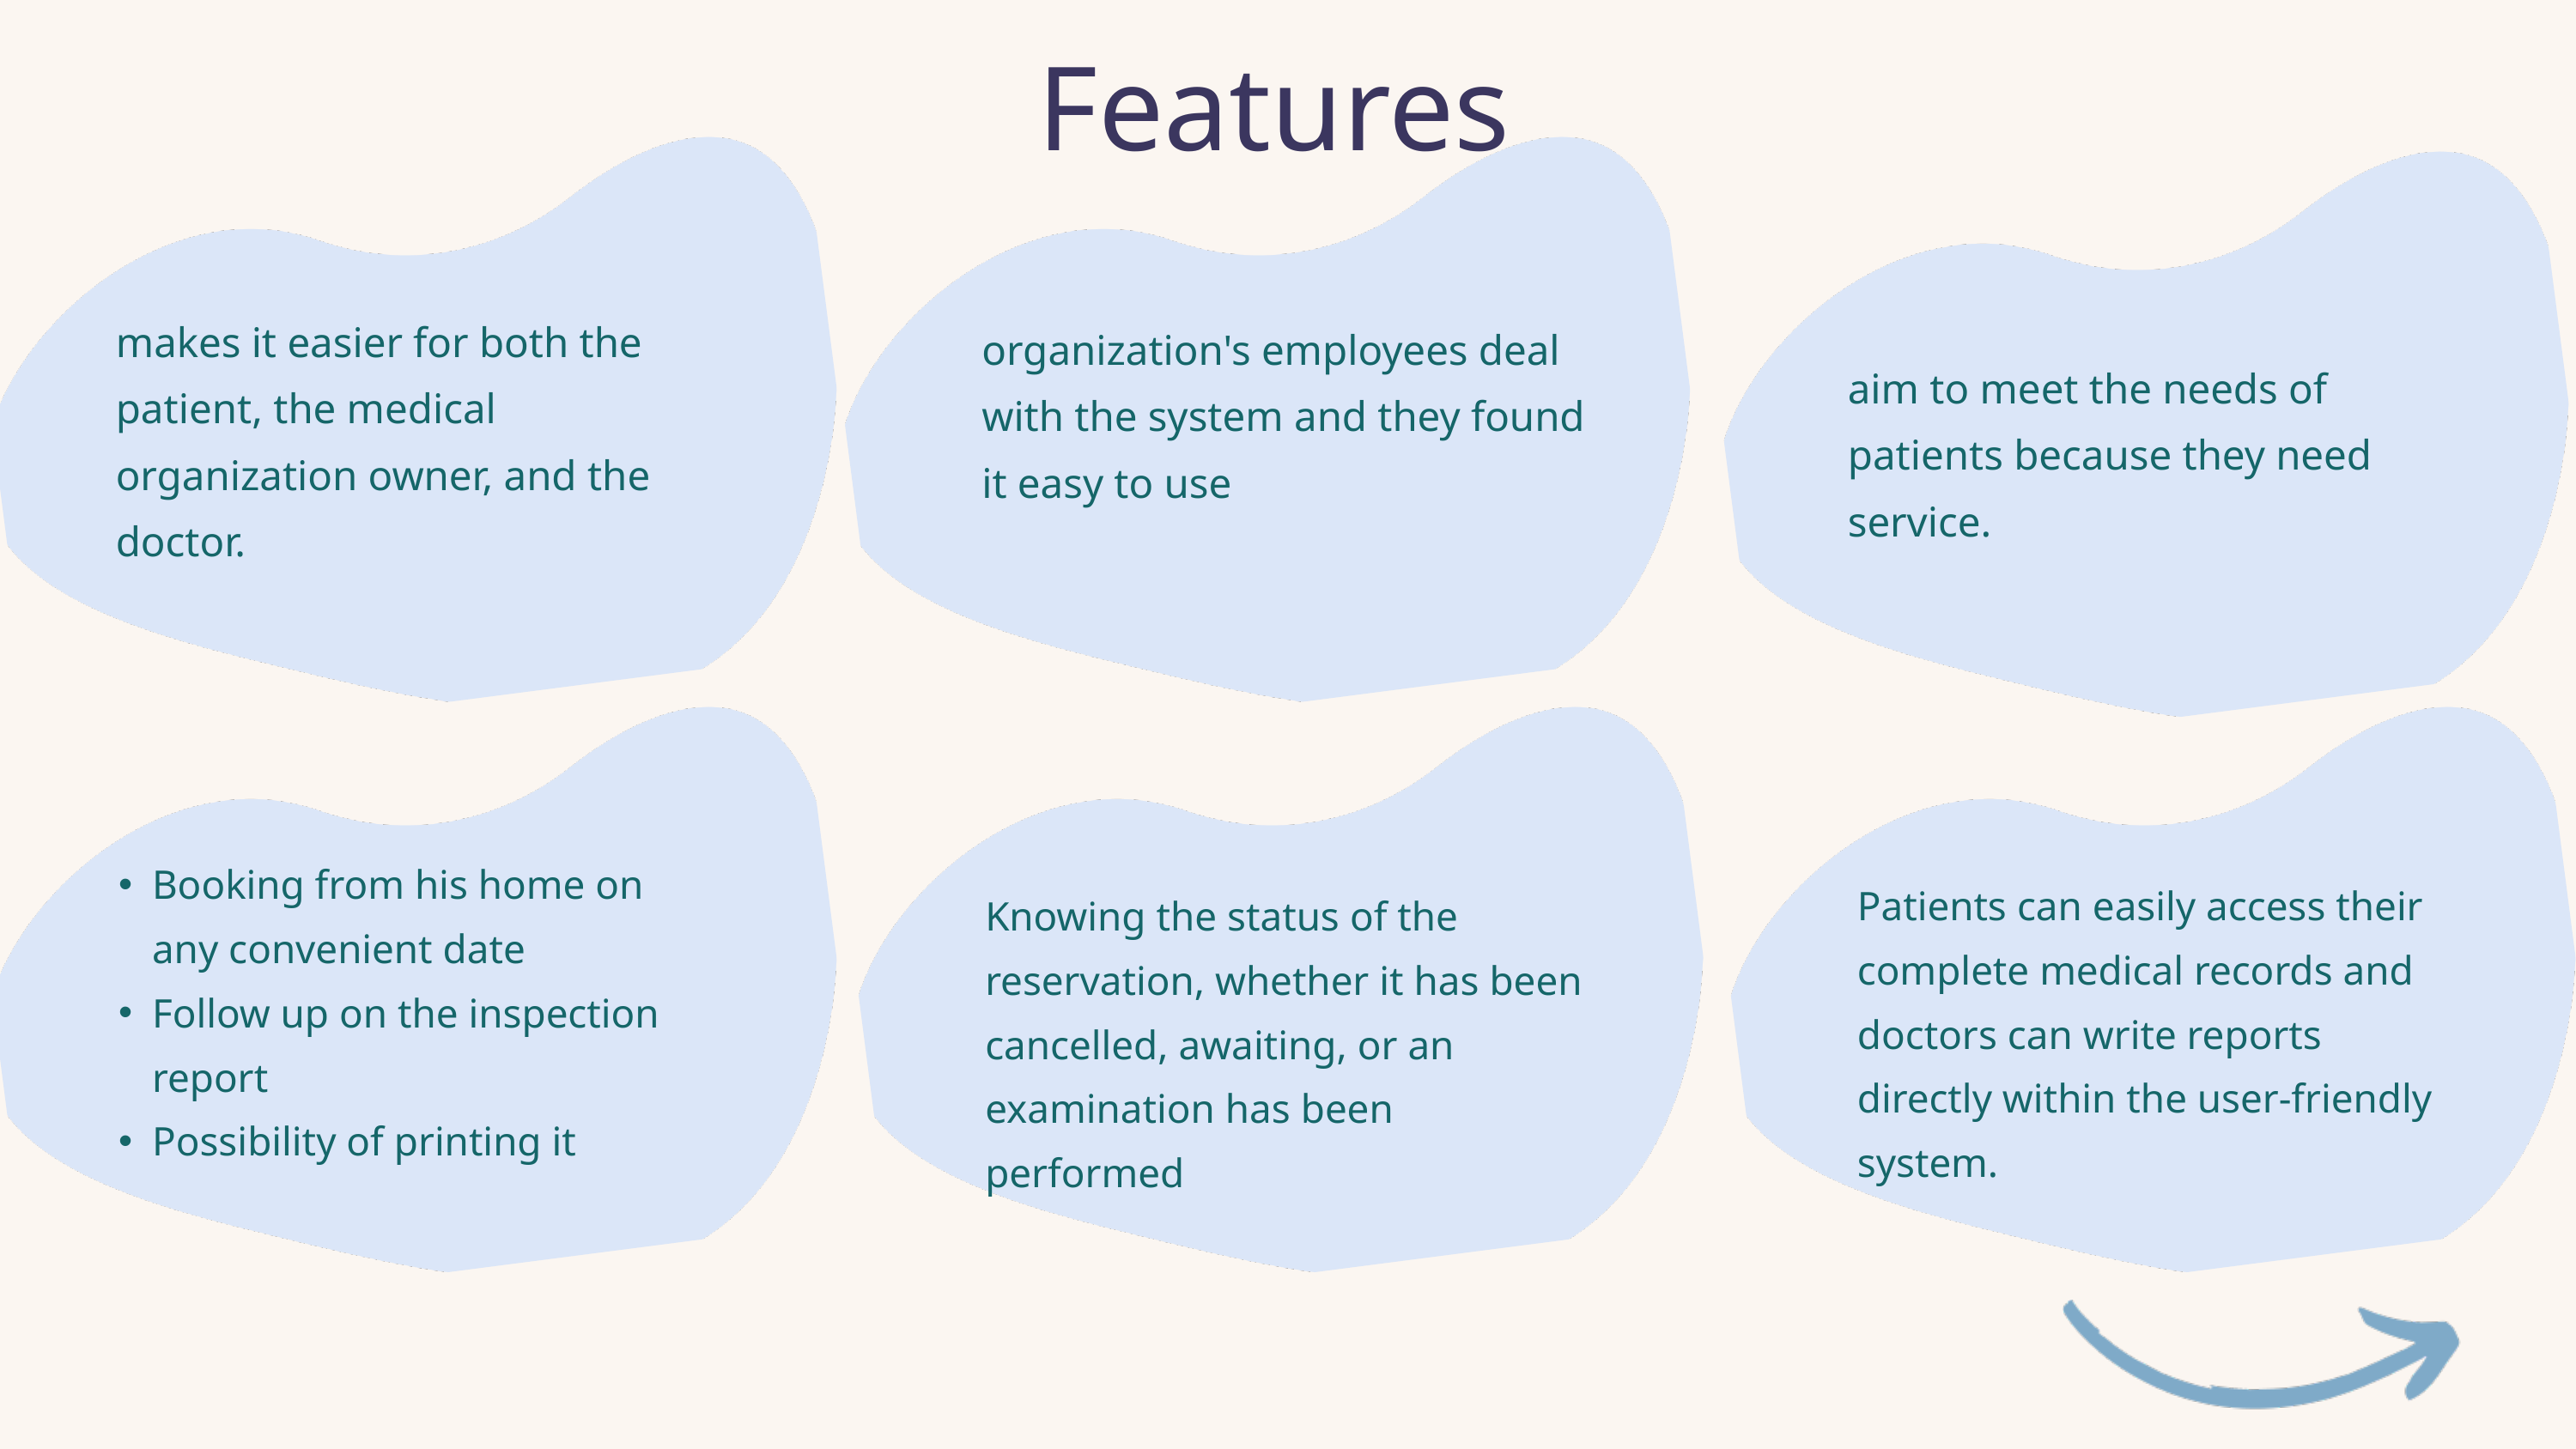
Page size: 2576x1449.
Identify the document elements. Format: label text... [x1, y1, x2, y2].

text_box [0, 693, 871, 1326]
text_box [833, 693, 1737, 1326]
text_box [1705, 693, 2576, 1326]
text_box makes it easier for both the patient, the medical organization owner, and the doctor. [115, 299, 722, 566]
text_box [1698, 137, 2576, 771]
text_box [0, 174, 871, 755]
text_box Patients can easily access their complete medical records and doctors can write reports directly within the user-friendly system. [1857, 864, 2464, 1185]
text_box Features [388, 11, 2160, 174]
text_box aim to meet the needs of patients because they need service. [1847, 345, 2454, 545]
text_box Knowing the status of the reservation, whether it has been cancelled, awaiting, or an examination has been performed [985, 875, 1591, 1196]
text_box [819, 123, 1724, 755]
text_box Booking from his home on any convenient date Follow up on the inspection report Possibility of printing it [85, 843, 691, 1228]
text_box [2063, 1300, 2464, 1414]
text_box organization's employees deal with the system and they found it easy to use [981, 306, 1588, 506]
